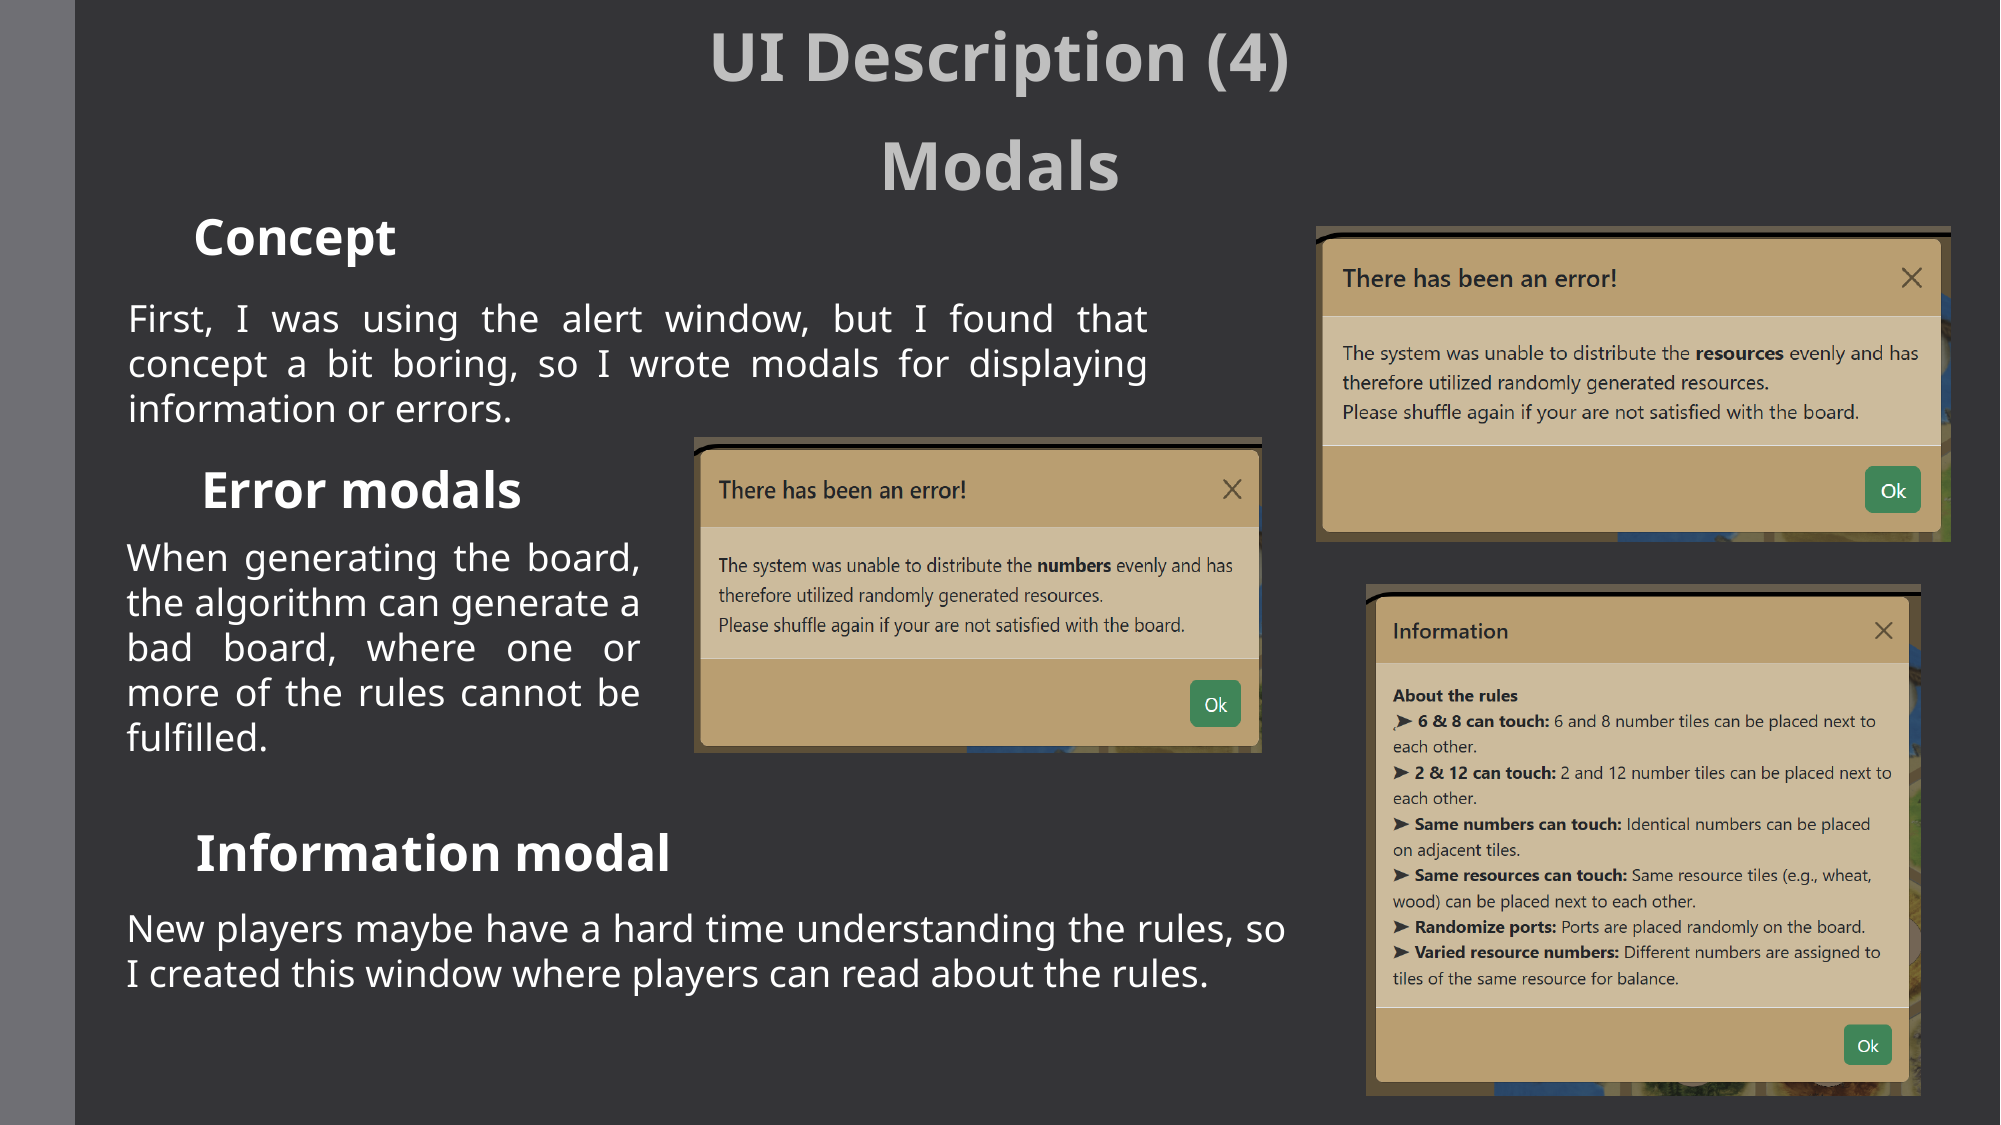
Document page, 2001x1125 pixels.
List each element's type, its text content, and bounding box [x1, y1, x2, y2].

text_box When generating the board, the algorithm can generate a bad board, where one or more of the rules cannot be fulfilled. [111, 526, 657, 767]
text_box Error modals [186, 451, 538, 526]
picture [1365, 584, 1922, 1096]
text_box First, I was using the alert window, but I found that concept a bit boring, so I wrote modals for displaying information or errors. [113, 287, 1164, 437]
picture [1316, 226, 1951, 542]
text_box UI Description (4) Modals [605, 0, 1395, 227]
text_box New players maybe have a hard time understanding the rules, so I created this window where players can read about the rules. [111, 897, 1303, 1003]
text_box Information modal [182, 813, 688, 889]
text_box Concept [178, 198, 413, 273]
picture [694, 437, 1262, 753]
